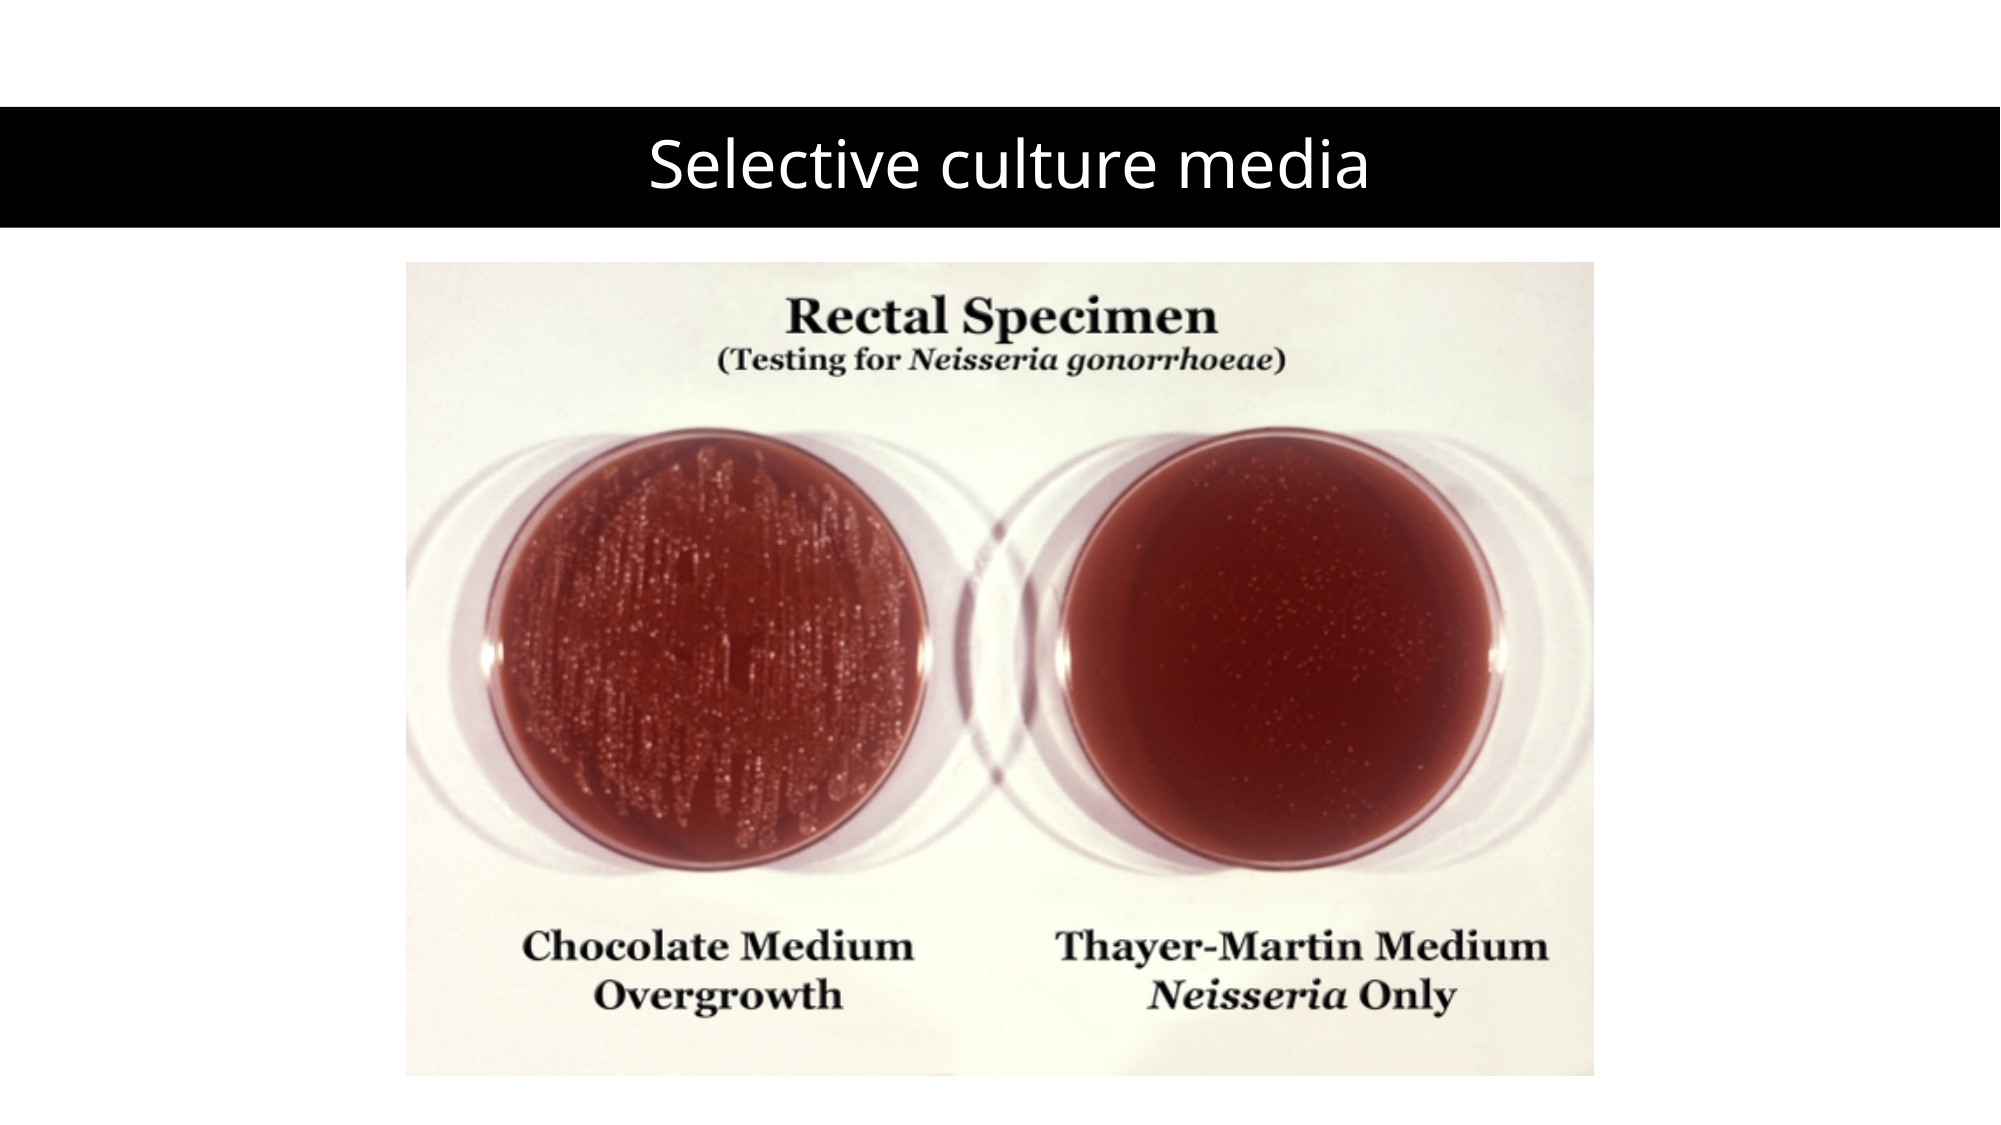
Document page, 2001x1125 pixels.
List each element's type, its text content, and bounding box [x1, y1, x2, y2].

title Selective culture media [91, 105, 1931, 228]
text_box [0, 106, 2000, 229]
picture [406, 262, 1594, 1076]
